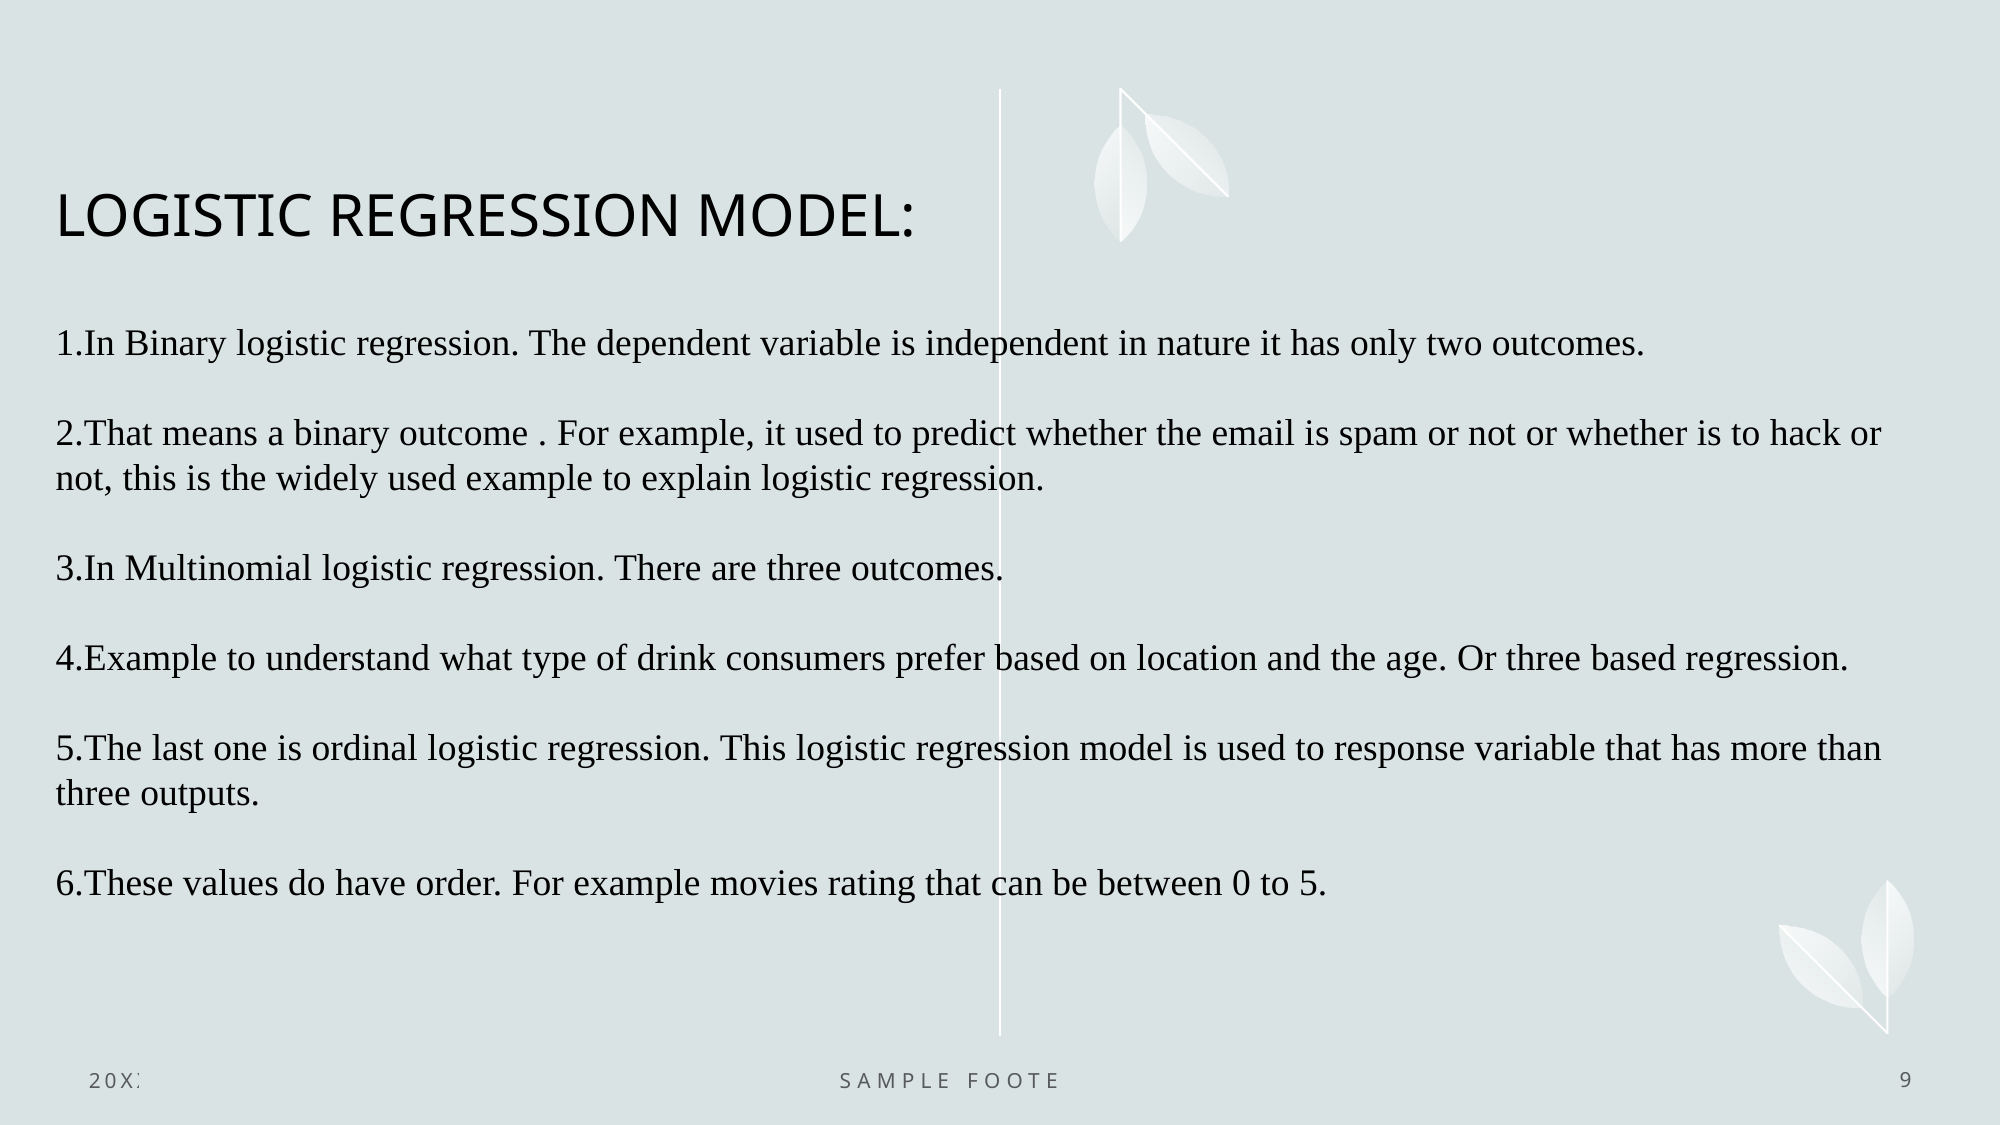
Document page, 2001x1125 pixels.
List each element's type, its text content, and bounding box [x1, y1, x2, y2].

text_box LOGISTIC REGRESSION MODEL: 1.In Binary logistic regression. The dependent variable is independent in nature it has only two outcomes. 2.That means a binary outcome . For example, it used to predict whether the email is spam or not or whether is to hack or not, this is the widely used example to explain logistic regression. 3.In Multinomial logistic regression. There are three outcomes. 4.Example to understand what type of drink consumers prefer based on location and the age. Or three based regression. 5.The last one is ordinal logistic regression. This logistic regression model is used to response variable that has more than three outputs. 6.These values do have order. For example movies rating that can be between 0 to 5. [40, 170, 1931, 955]
